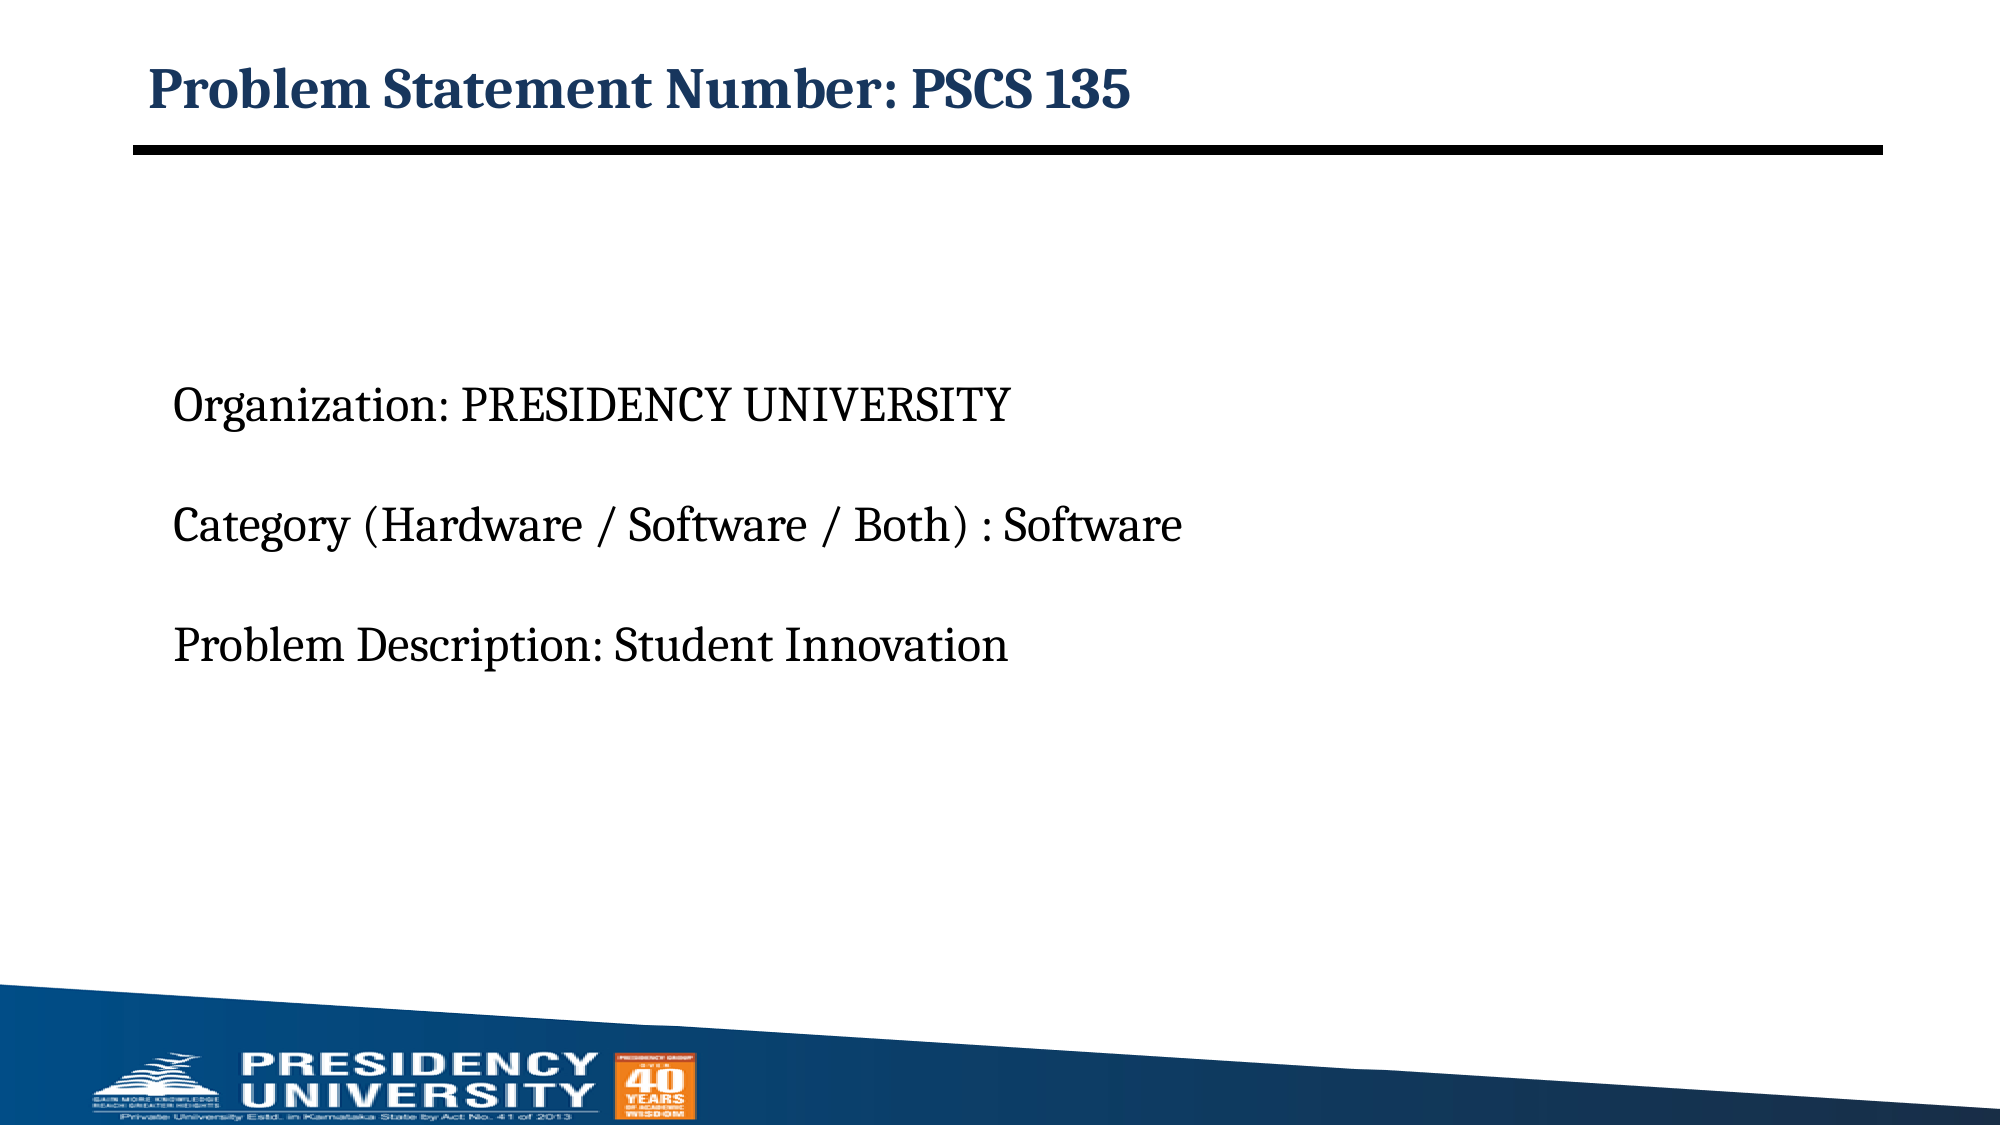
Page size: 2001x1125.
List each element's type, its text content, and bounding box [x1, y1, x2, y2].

list Organization: PRESIDENCY UNIVERSITY Category (Hardware / Software / Both) : Software Problem Description: Student Innovation [133, 364, 1884, 1000]
title Problem Statement Number: PSCS 135 [133, 45, 1884, 125]
picture [0, 982, 2000, 1125]
